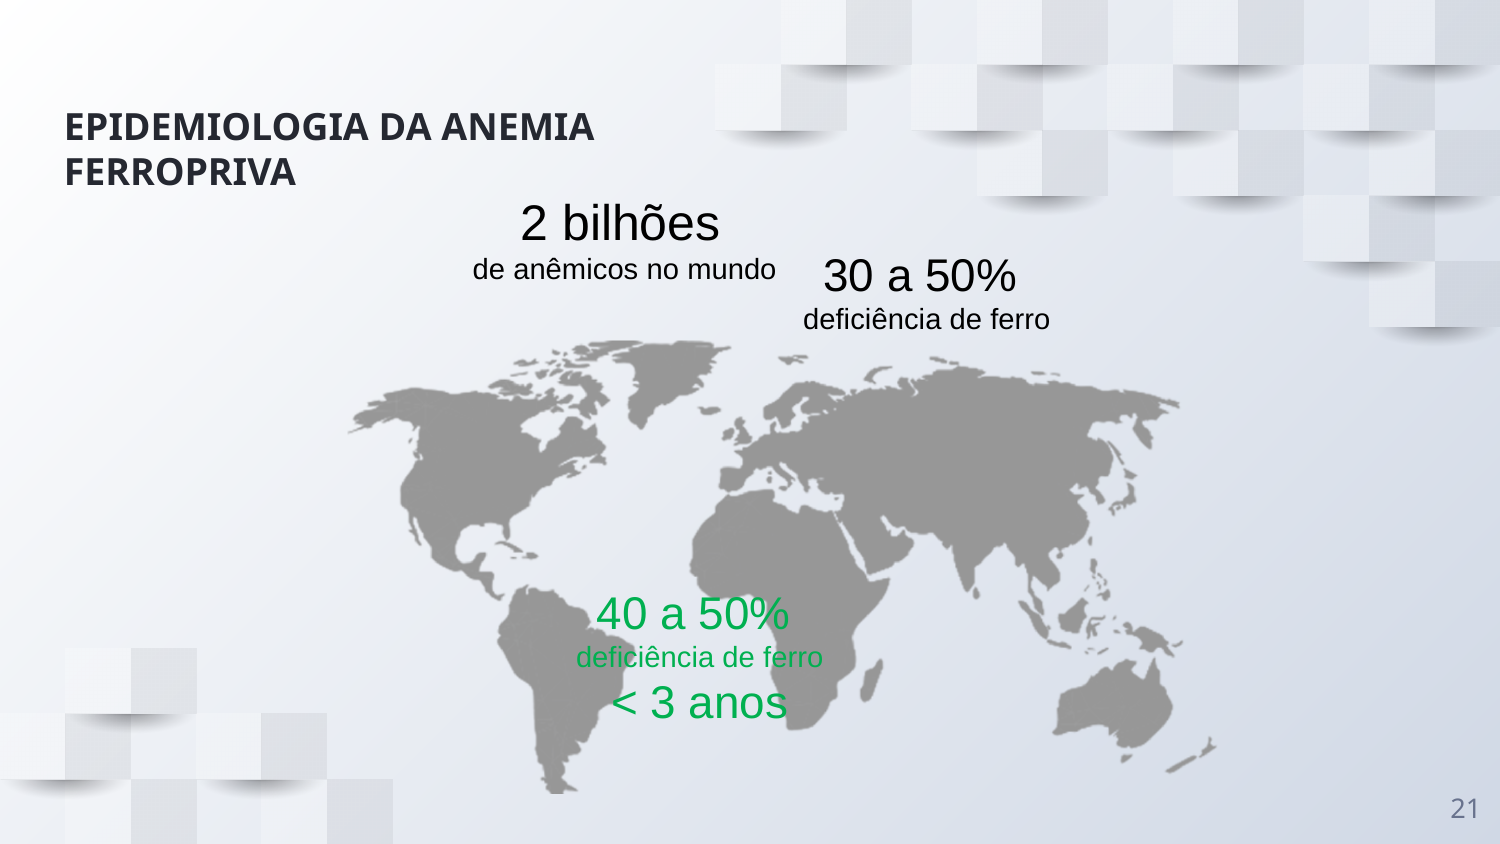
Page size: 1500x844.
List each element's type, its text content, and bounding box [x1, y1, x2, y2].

picture [715, 0, 1500, 347]
slide_number 21 [1431, 776, 1500, 844]
text_box 2 bilhões de anêmicos no mundo [447, 182, 802, 293]
title EPIDEMIOLOGIA DA ANEMIA FERROPRIVA [63, 52, 653, 194]
text_box 30 a 50% deficiência de ferro [749, 238, 1104, 300]
picture [0, 301, 1220, 844]
